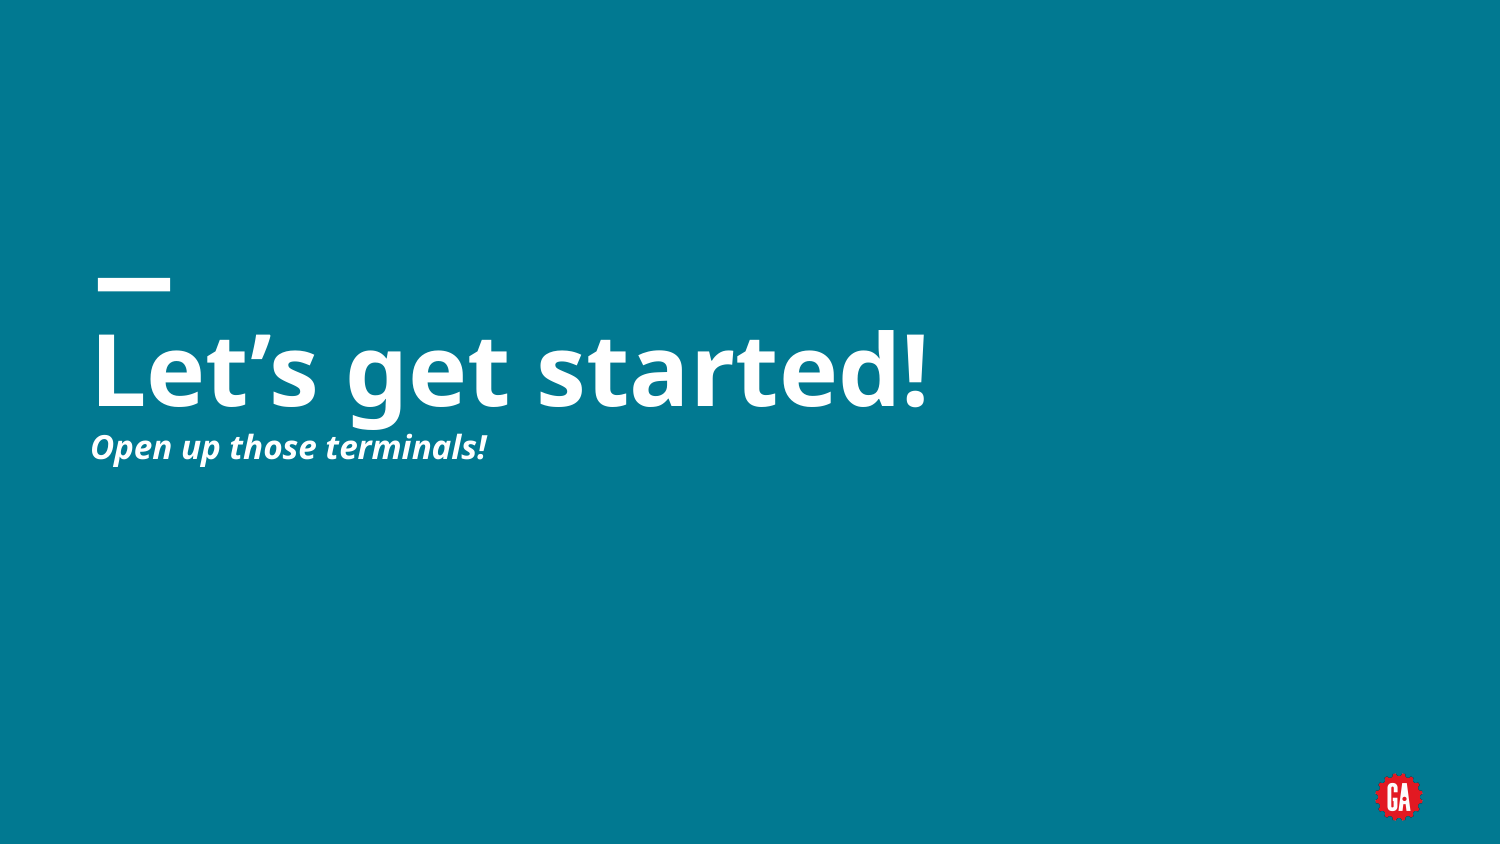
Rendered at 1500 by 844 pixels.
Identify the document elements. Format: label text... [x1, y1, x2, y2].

title Let’s get started! Open up those terminals! [75, 291, 1062, 553]
picture [1373, 771, 1425, 823]
